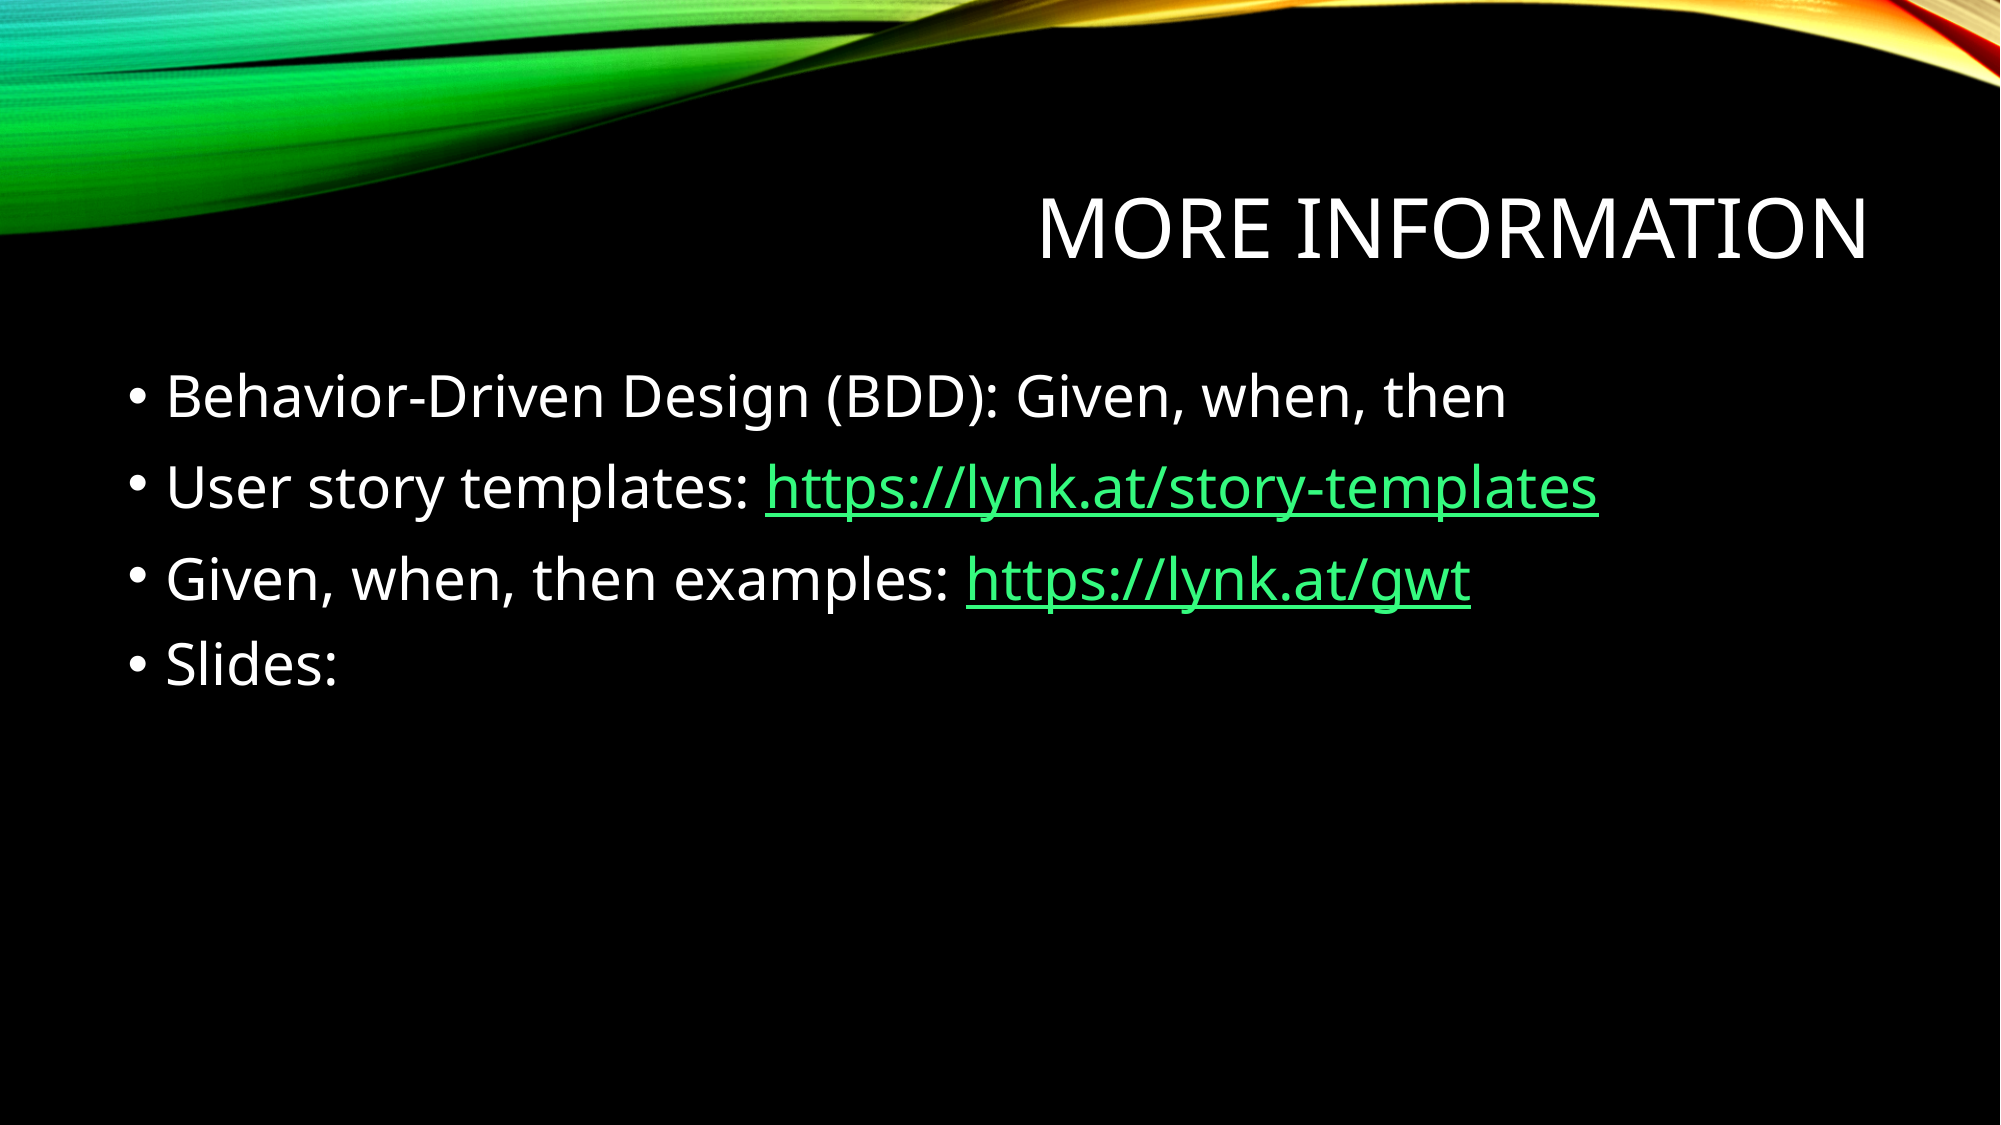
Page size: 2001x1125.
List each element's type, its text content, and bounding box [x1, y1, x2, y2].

picture [0, 0, 2000, 237]
list Behavior-Driven Design (BDD): Given, when, then User story templates: https://lynk.at/story-templates Given, when, then examples: https://lynk.at/gwt Slides: [112, 360, 1888, 1021]
title More information [474, 125, 1888, 338]
